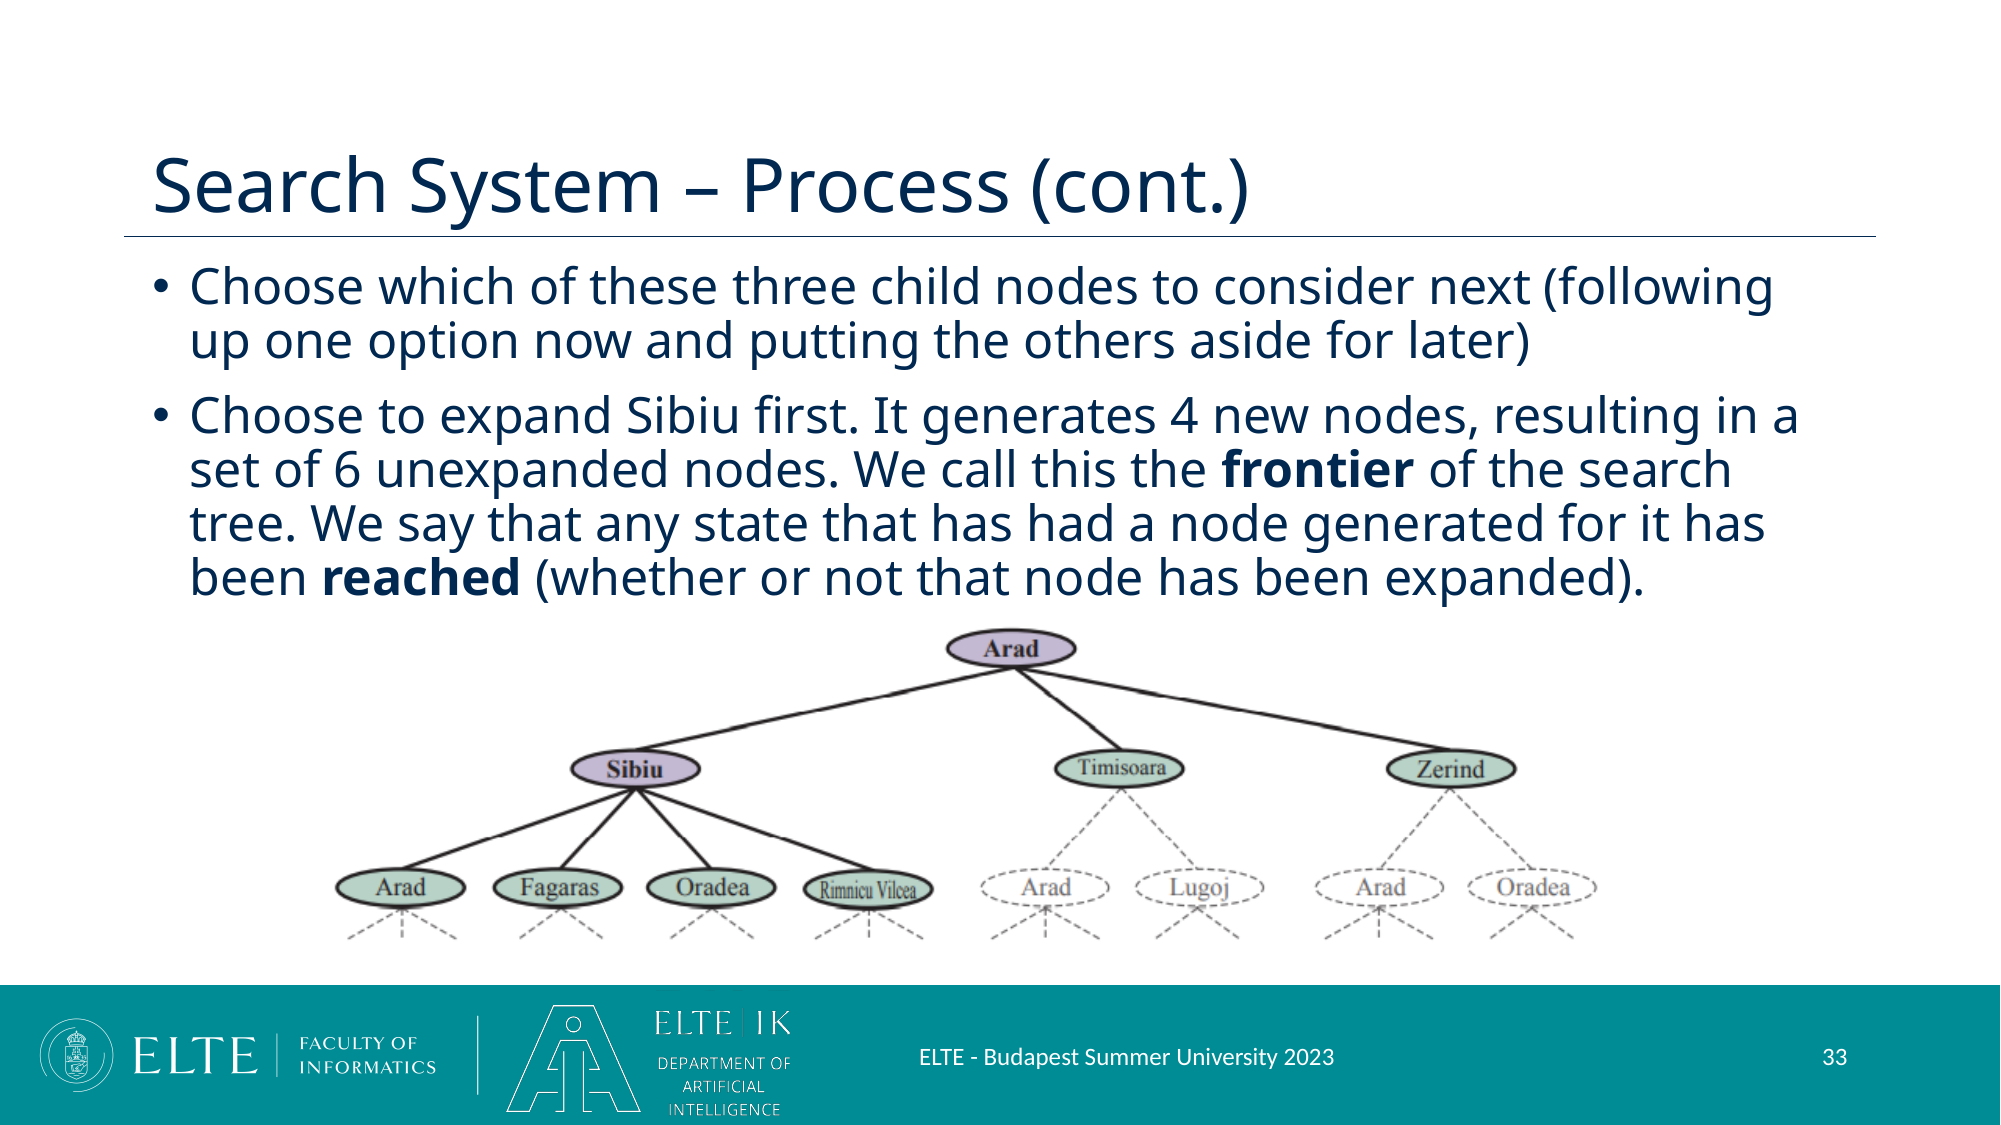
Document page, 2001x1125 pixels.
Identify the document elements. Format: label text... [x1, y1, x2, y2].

footer ELTE - Budapest Summer University 2023 [790, 1025, 1465, 1085]
slide_number 33 [1563, 1026, 1863, 1085]
title Search System – Process (cont.) [137, 59, 1863, 237]
picture [232, 610, 1768, 963]
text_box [504, 990, 790, 1120]
picture [0, 985, 2000, 1125]
list Choose which of these three child nodes to consider next (following up one option now and putting the others aside for later) Choose to expand Sibiu first. It generates 4 new nodes, resulting in a set of 6 unexpanded nodes. We call this the frontier of the search tree. We say that any state that has had a node generated for it has been reached (whether or not that node has been expanded). [137, 254, 1863, 968]
